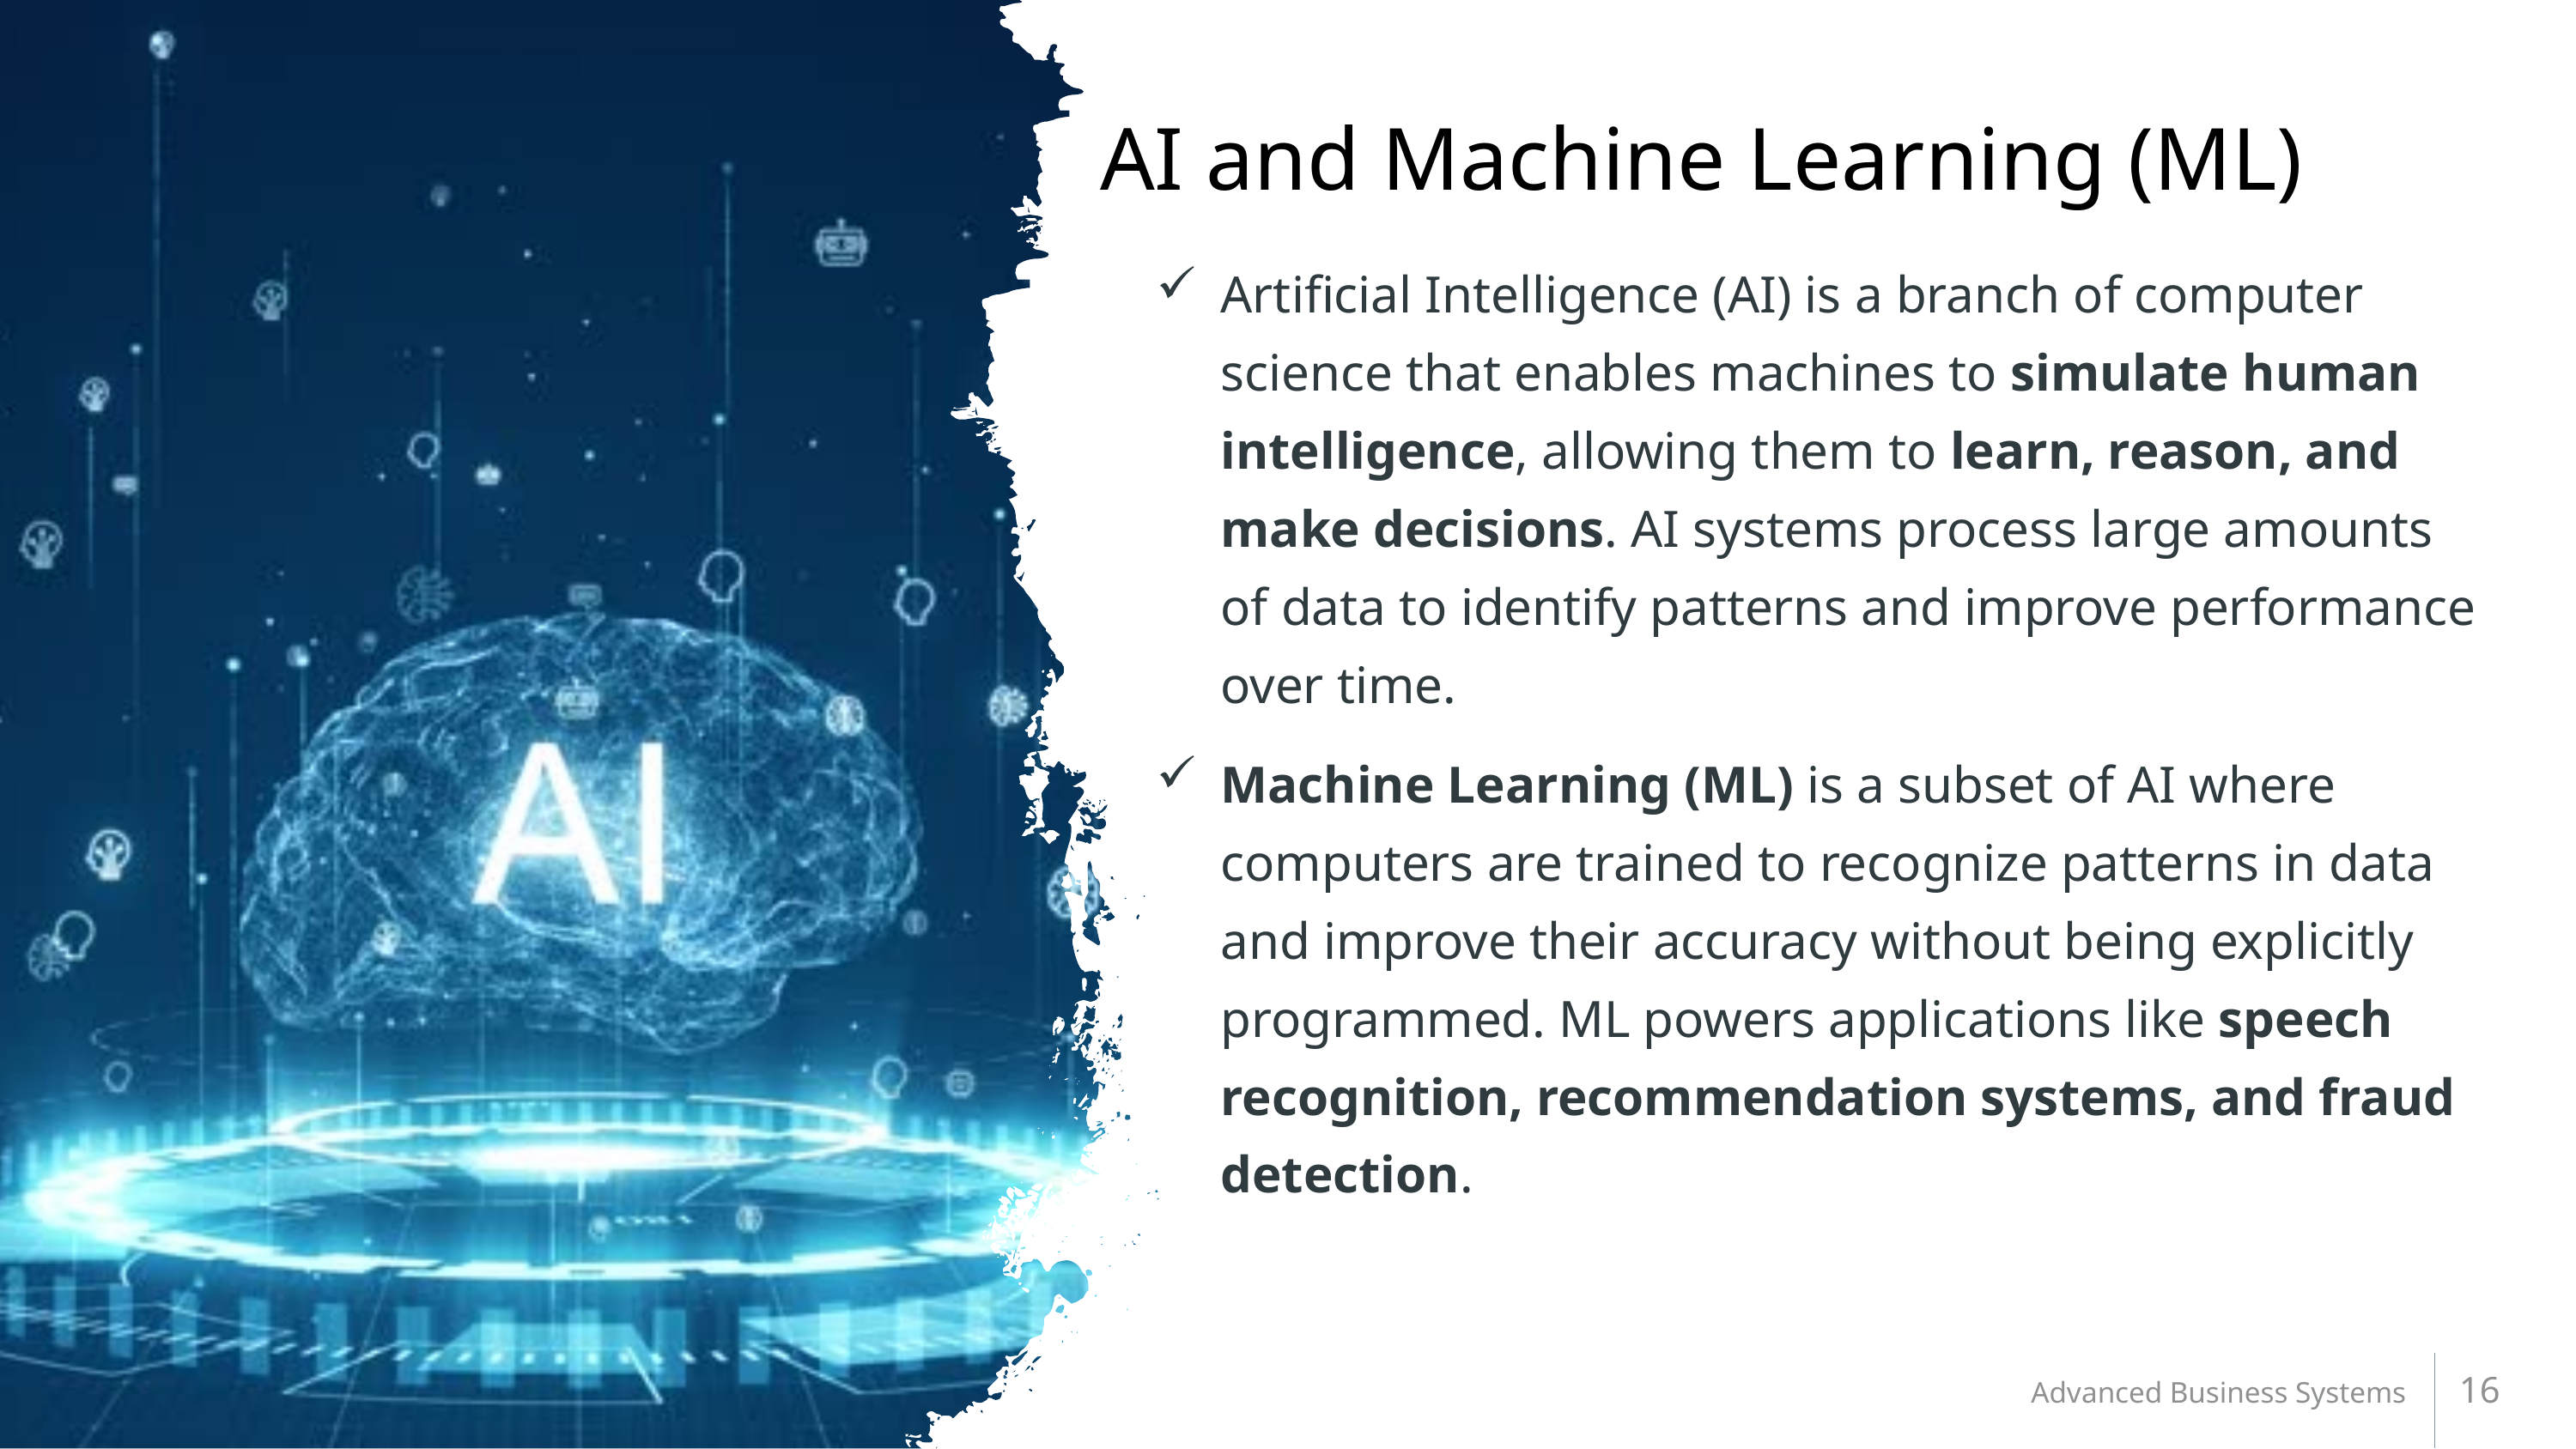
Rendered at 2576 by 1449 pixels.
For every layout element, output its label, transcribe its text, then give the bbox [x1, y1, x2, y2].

slide_number 16 [2434, 1353, 2525, 1430]
title AI and Machine Learning (ML) [1159, 88, 2535, 215]
footer Advanced Business Systems [1550, 1353, 2420, 1430]
picture [0, 0, 1159, 1449]
list Artificial Intelligence (AI) is a branch of computer science that enables machines to simulate human intelligence, allowing them to learn, reason, and make decisions. AI systems process large amounts of data to identify patterns and improve performance over time. Machine Learning (ML) is a subset of AI where computers are trained to recognize patterns in data and improve their accuracy without being explicitly programmed. ML powers applications like speech recognition, recommendation systems, and fraud detection. [1159, 238, 2505, 1210]
